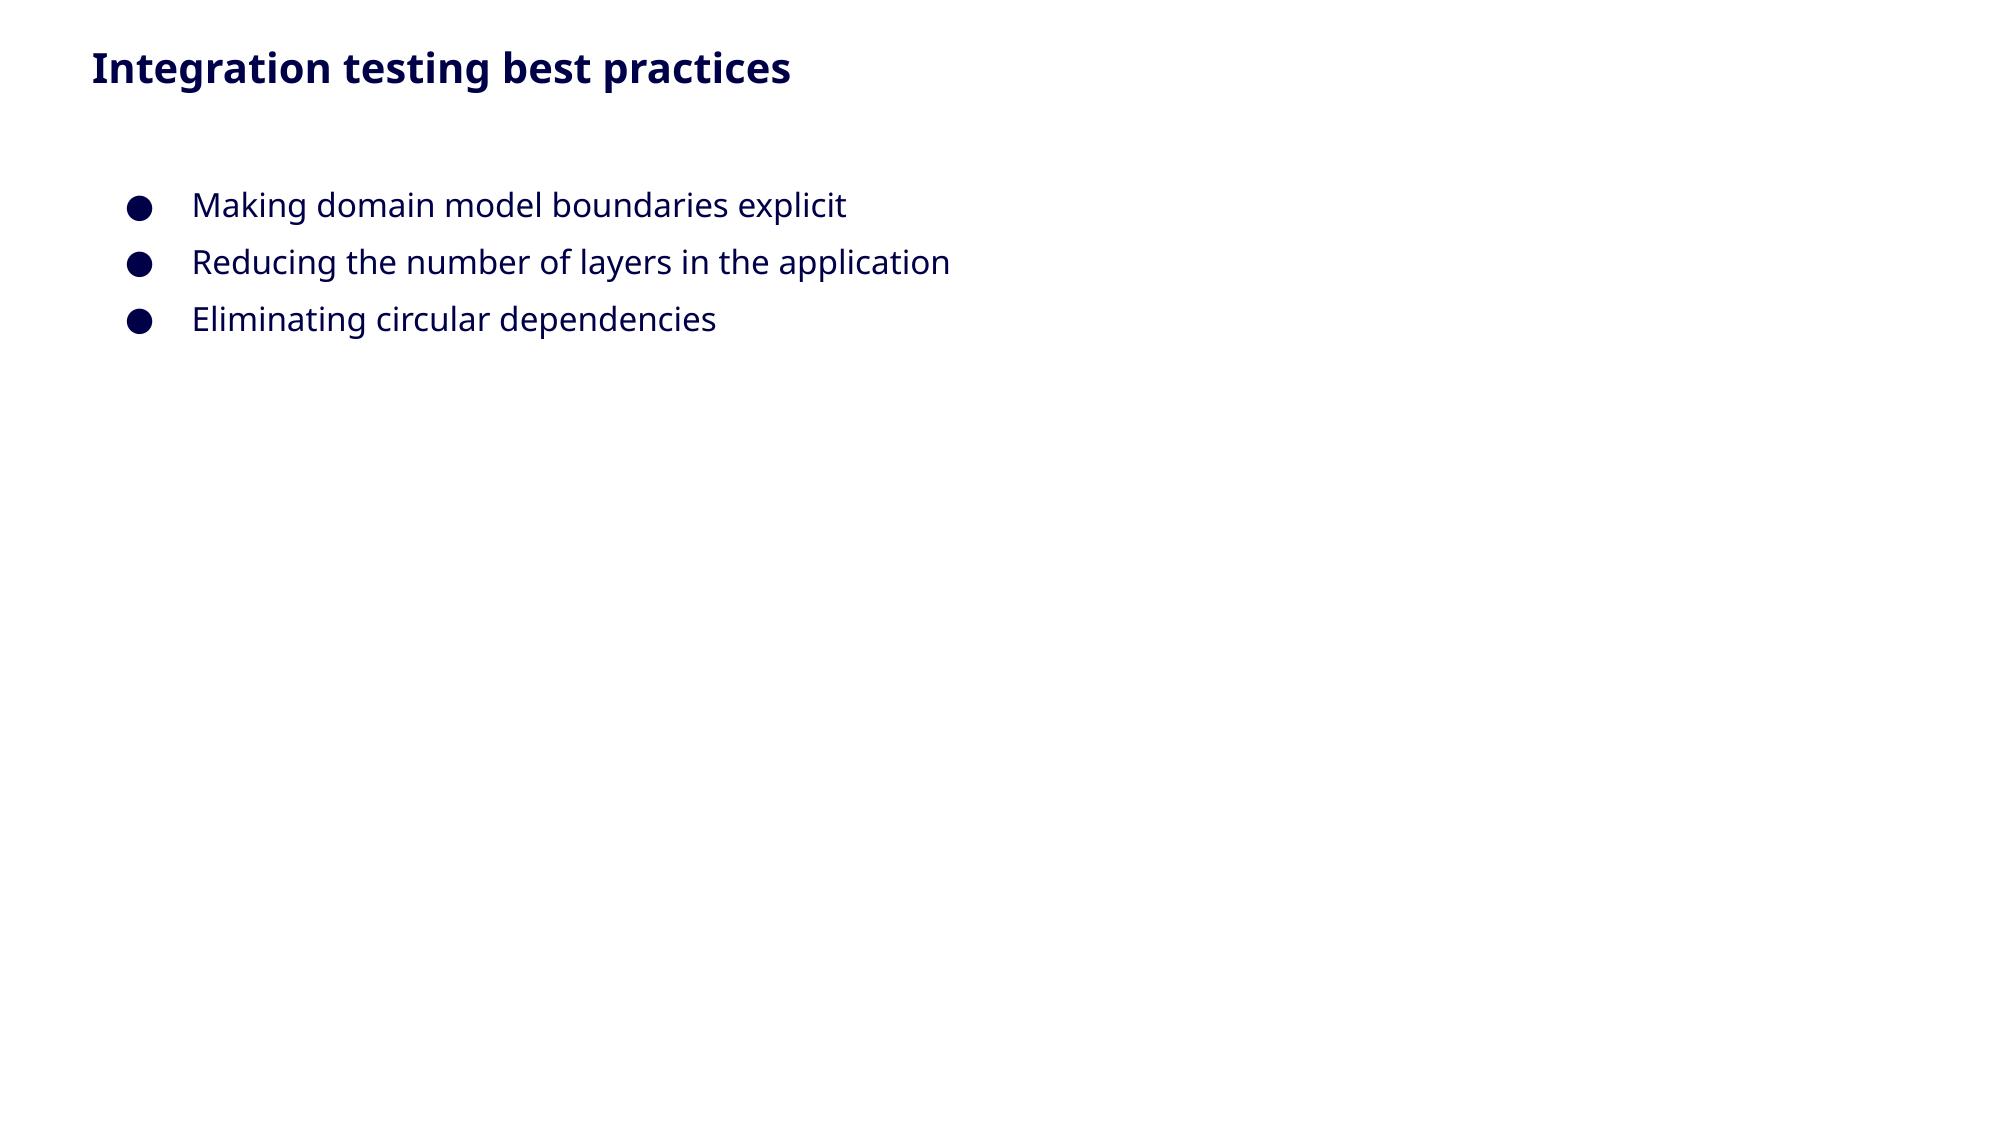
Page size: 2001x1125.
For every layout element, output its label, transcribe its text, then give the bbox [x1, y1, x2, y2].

title Integration testing best practices [92, 38, 1696, 97]
list Making domain model boundaries explicit Reducing the number of layers in the application Eliminating circular dependencies [91, 184, 972, 1007]
